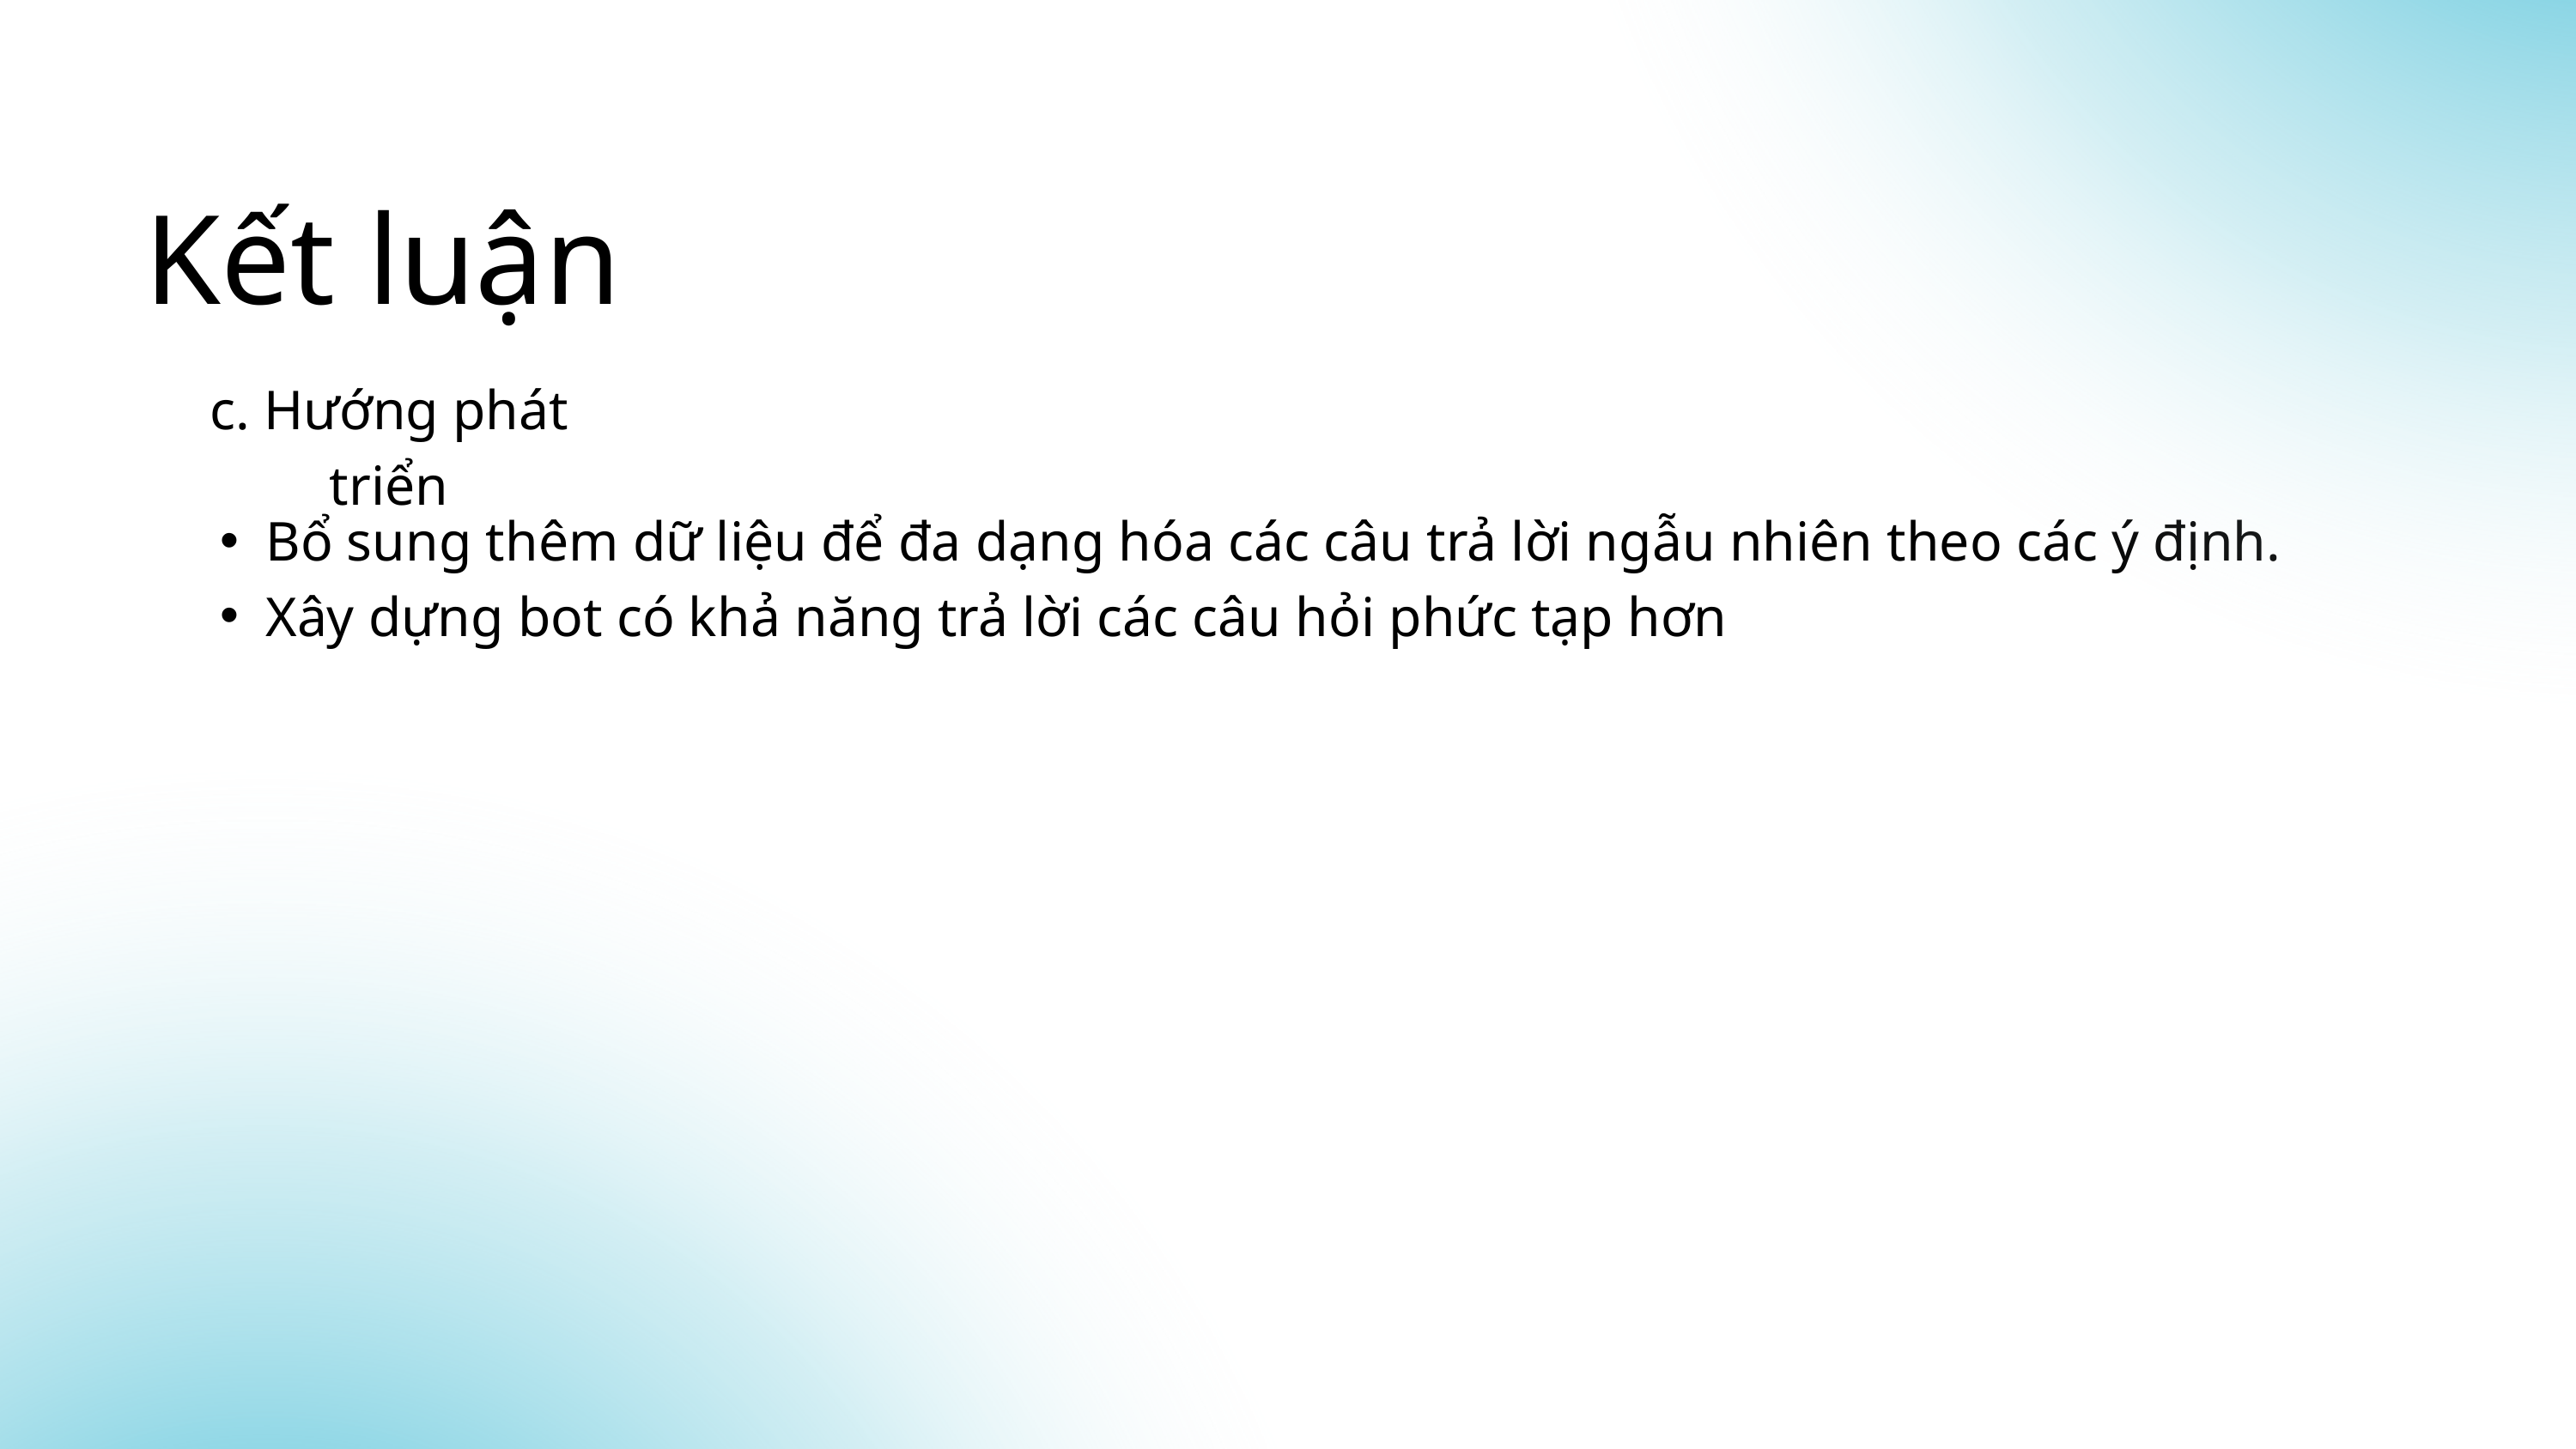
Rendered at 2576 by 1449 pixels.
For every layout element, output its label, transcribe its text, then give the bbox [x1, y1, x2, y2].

text_box Bổ sung thêm dữ liệu để đa dạng hóa các câu trả lời ngẫu nhiên theo các ý định. Xây dựng bot có khả năng trả lời các câu hỏi phức tạp hơn [174, 496, 2432, 873]
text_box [144, 179, 1289, 421]
text_box [0, 752, 1378, 1449]
text_box [1519, 0, 2576, 724]
text_box c. Hướng phát triển [144, 427, 634, 516]
